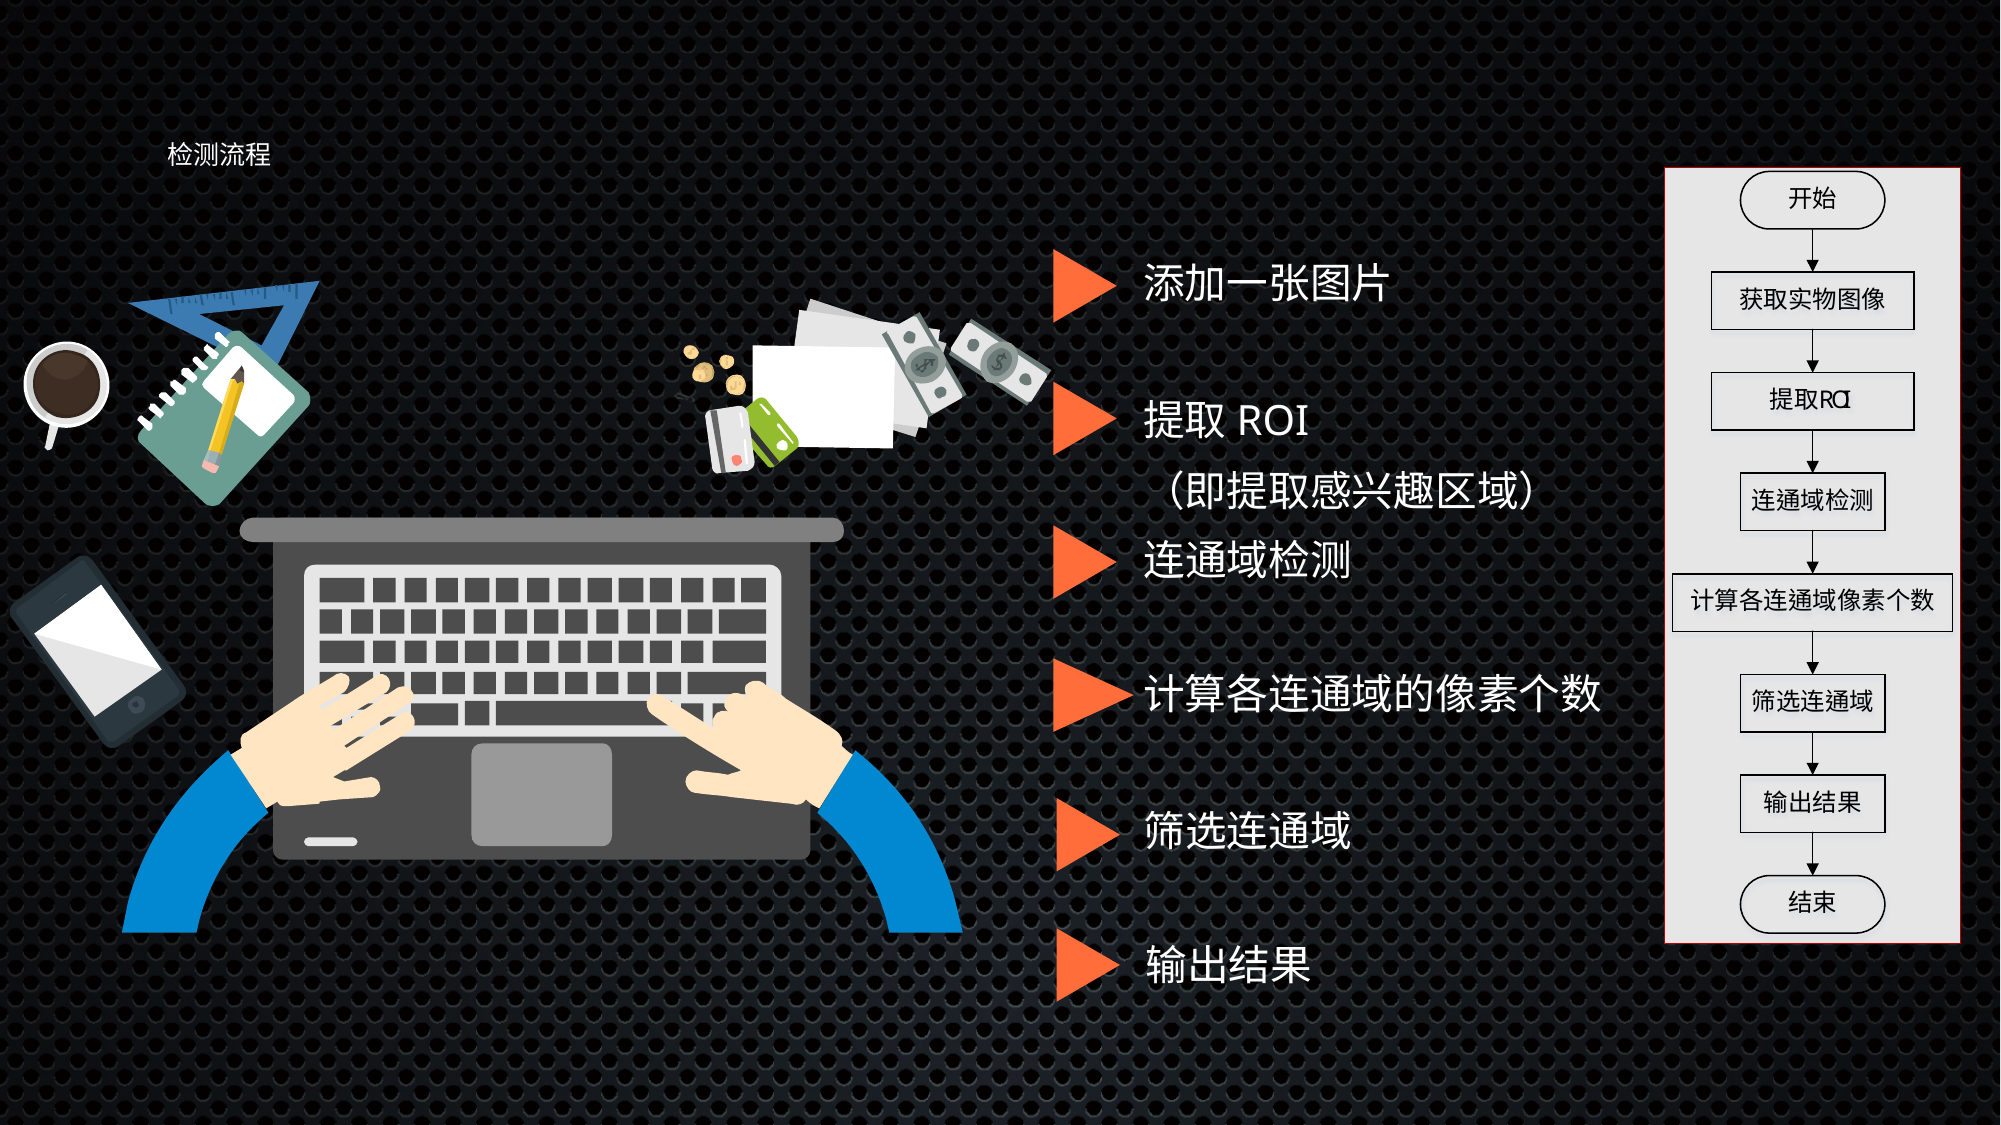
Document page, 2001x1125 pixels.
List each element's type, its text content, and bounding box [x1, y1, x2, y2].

text_box [1052, 379, 1119, 457]
text_box [1055, 796, 1123, 874]
text_box 筛选连通域 [1128, 797, 1526, 892]
text_box 添加一张图片 [1128, 249, 1453, 343]
text_box [1052, 656, 1128, 734]
text_box 连通域检测 [1128, 526, 1489, 621]
text_box 计算各连通域的像素个数 [1128, 660, 1664, 754]
text_box [1052, 247, 1119, 325]
picture [0, 0, 2001, 1125]
text_box [1052, 523, 1119, 601]
title 检测流程 [153, 104, 1878, 211]
text_box [1055, 926, 1123, 1004]
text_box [1664, 167, 1961, 944]
text_box 输出结果 [1130, 931, 1491, 1026]
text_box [9, 280, 1052, 933]
text_box 提取ROI （即提取感兴趣区域） [1128, 386, 1664, 551]
